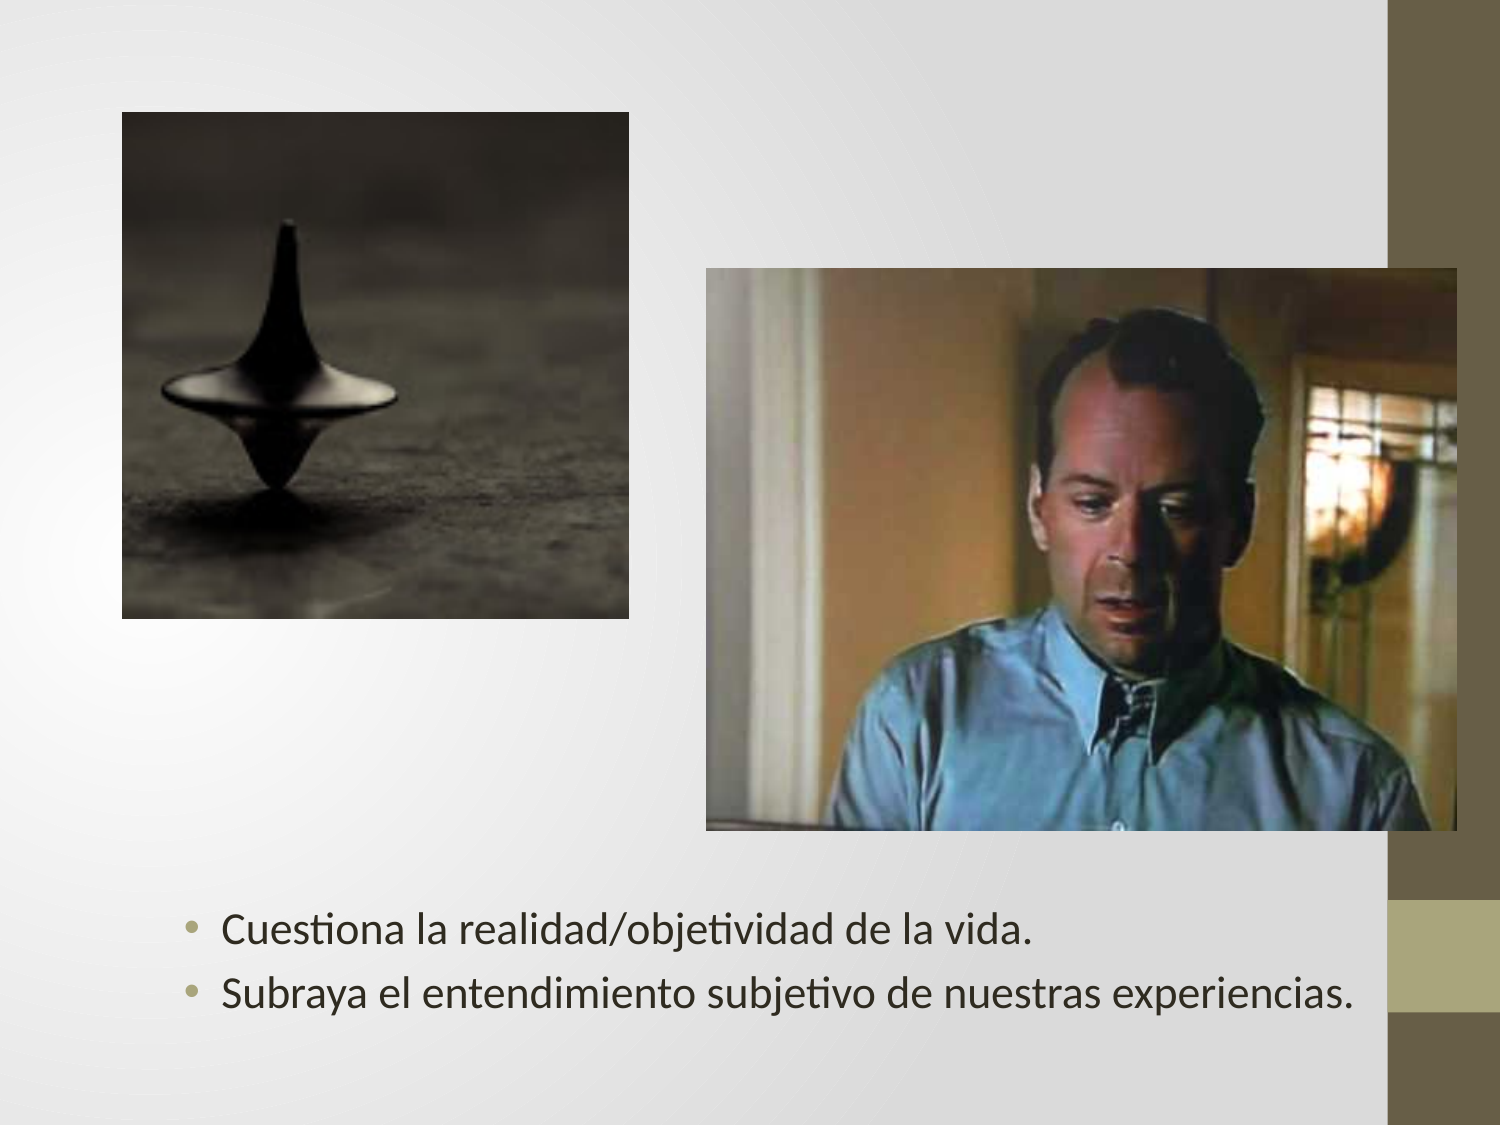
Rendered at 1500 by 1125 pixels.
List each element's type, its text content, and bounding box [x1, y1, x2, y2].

picture [121, 111, 629, 619]
list Cuestiona la realidad/objetividad de la vida. Subraya el entendimiento subjetivo de nuestras experiencias. [150, 891, 1425, 1125]
picture [705, 267, 1457, 832]
